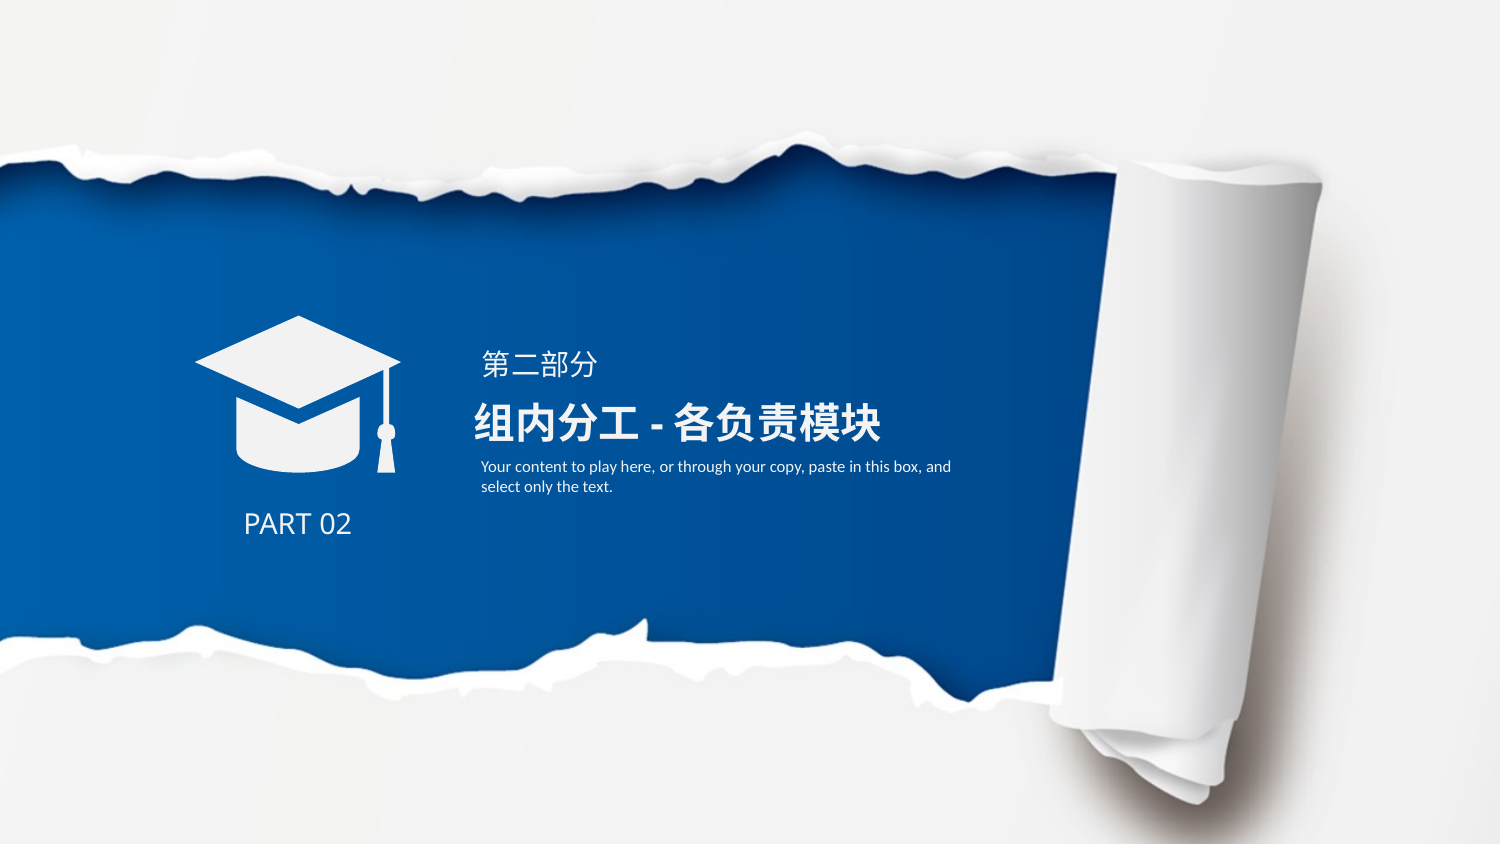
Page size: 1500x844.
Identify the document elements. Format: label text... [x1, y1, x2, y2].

text_box 组内分工-各负责模块 [458, 389, 898, 454]
text_box 第二部分 [467, 339, 614, 389]
picture [0, 0, 1500, 844]
text_box PART 02 [228, 453, 368, 559]
text_box Your content to play here, or through your copy, paste in this box, and select only the text. [466, 448, 998, 503]
text_box [194, 315, 402, 473]
